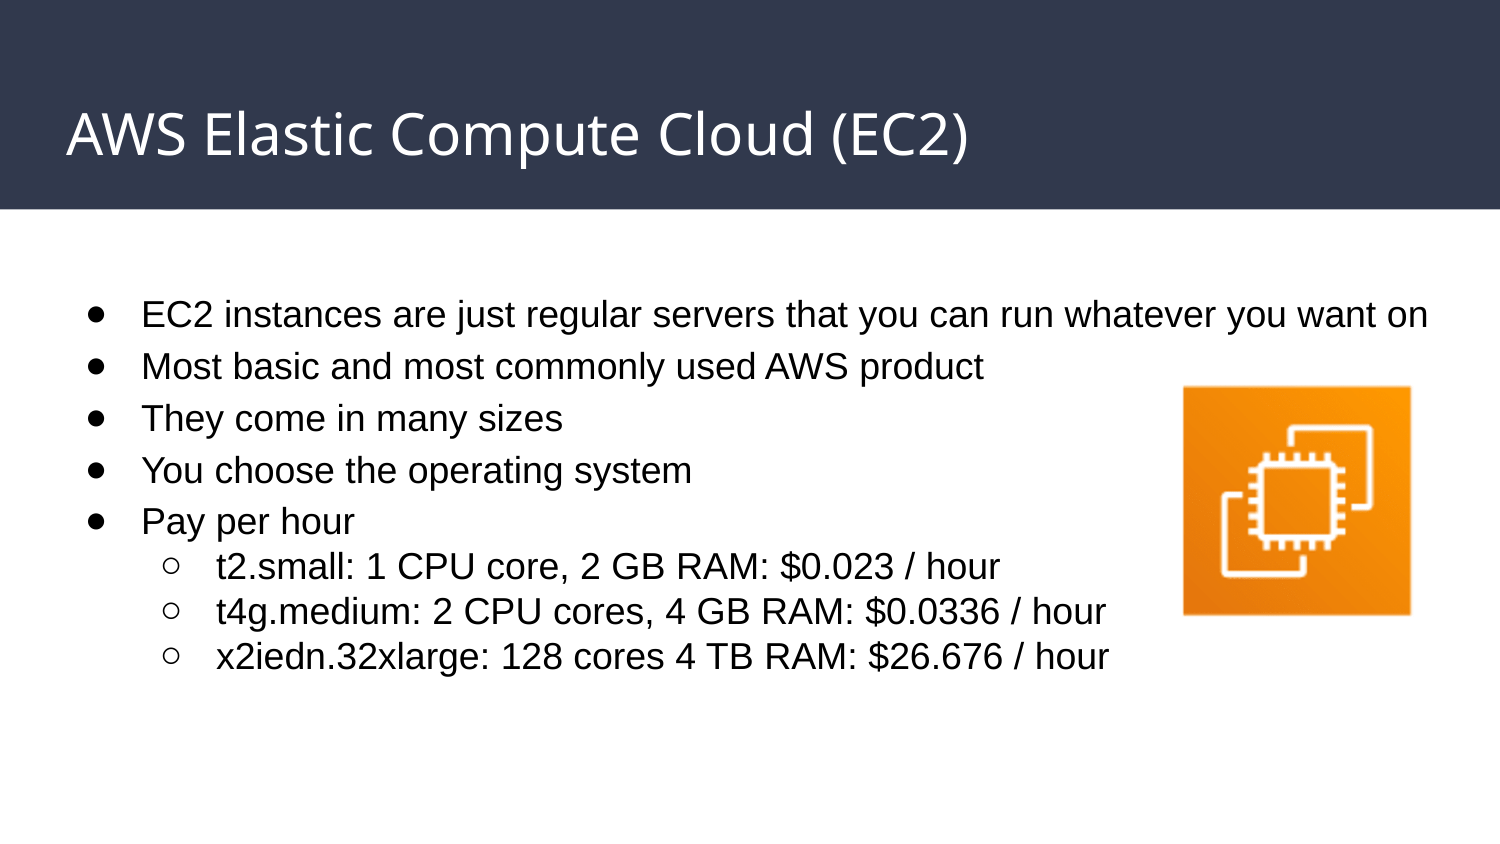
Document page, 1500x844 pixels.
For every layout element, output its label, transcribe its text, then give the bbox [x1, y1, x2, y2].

picture [1175, 380, 1421, 626]
text_box EC2 instances are just regular servers that you can run whatever you want on Most basic and most commonly used AWS product They come in many sizes You choose the operating system Pay per hour t2.small: 1 CPU core, 2 GB RAM: $0.023 / hour t4g.medium: 2 CPU cores, 4 GB RAM: $0.0336 / hour x2iedn.32xlarge: 128 cores 4 TB RAM: $26.676 / hour [51, 268, 1455, 816]
title AWS Elastic Compute Cloud (EC2) [51, 82, 1449, 185]
